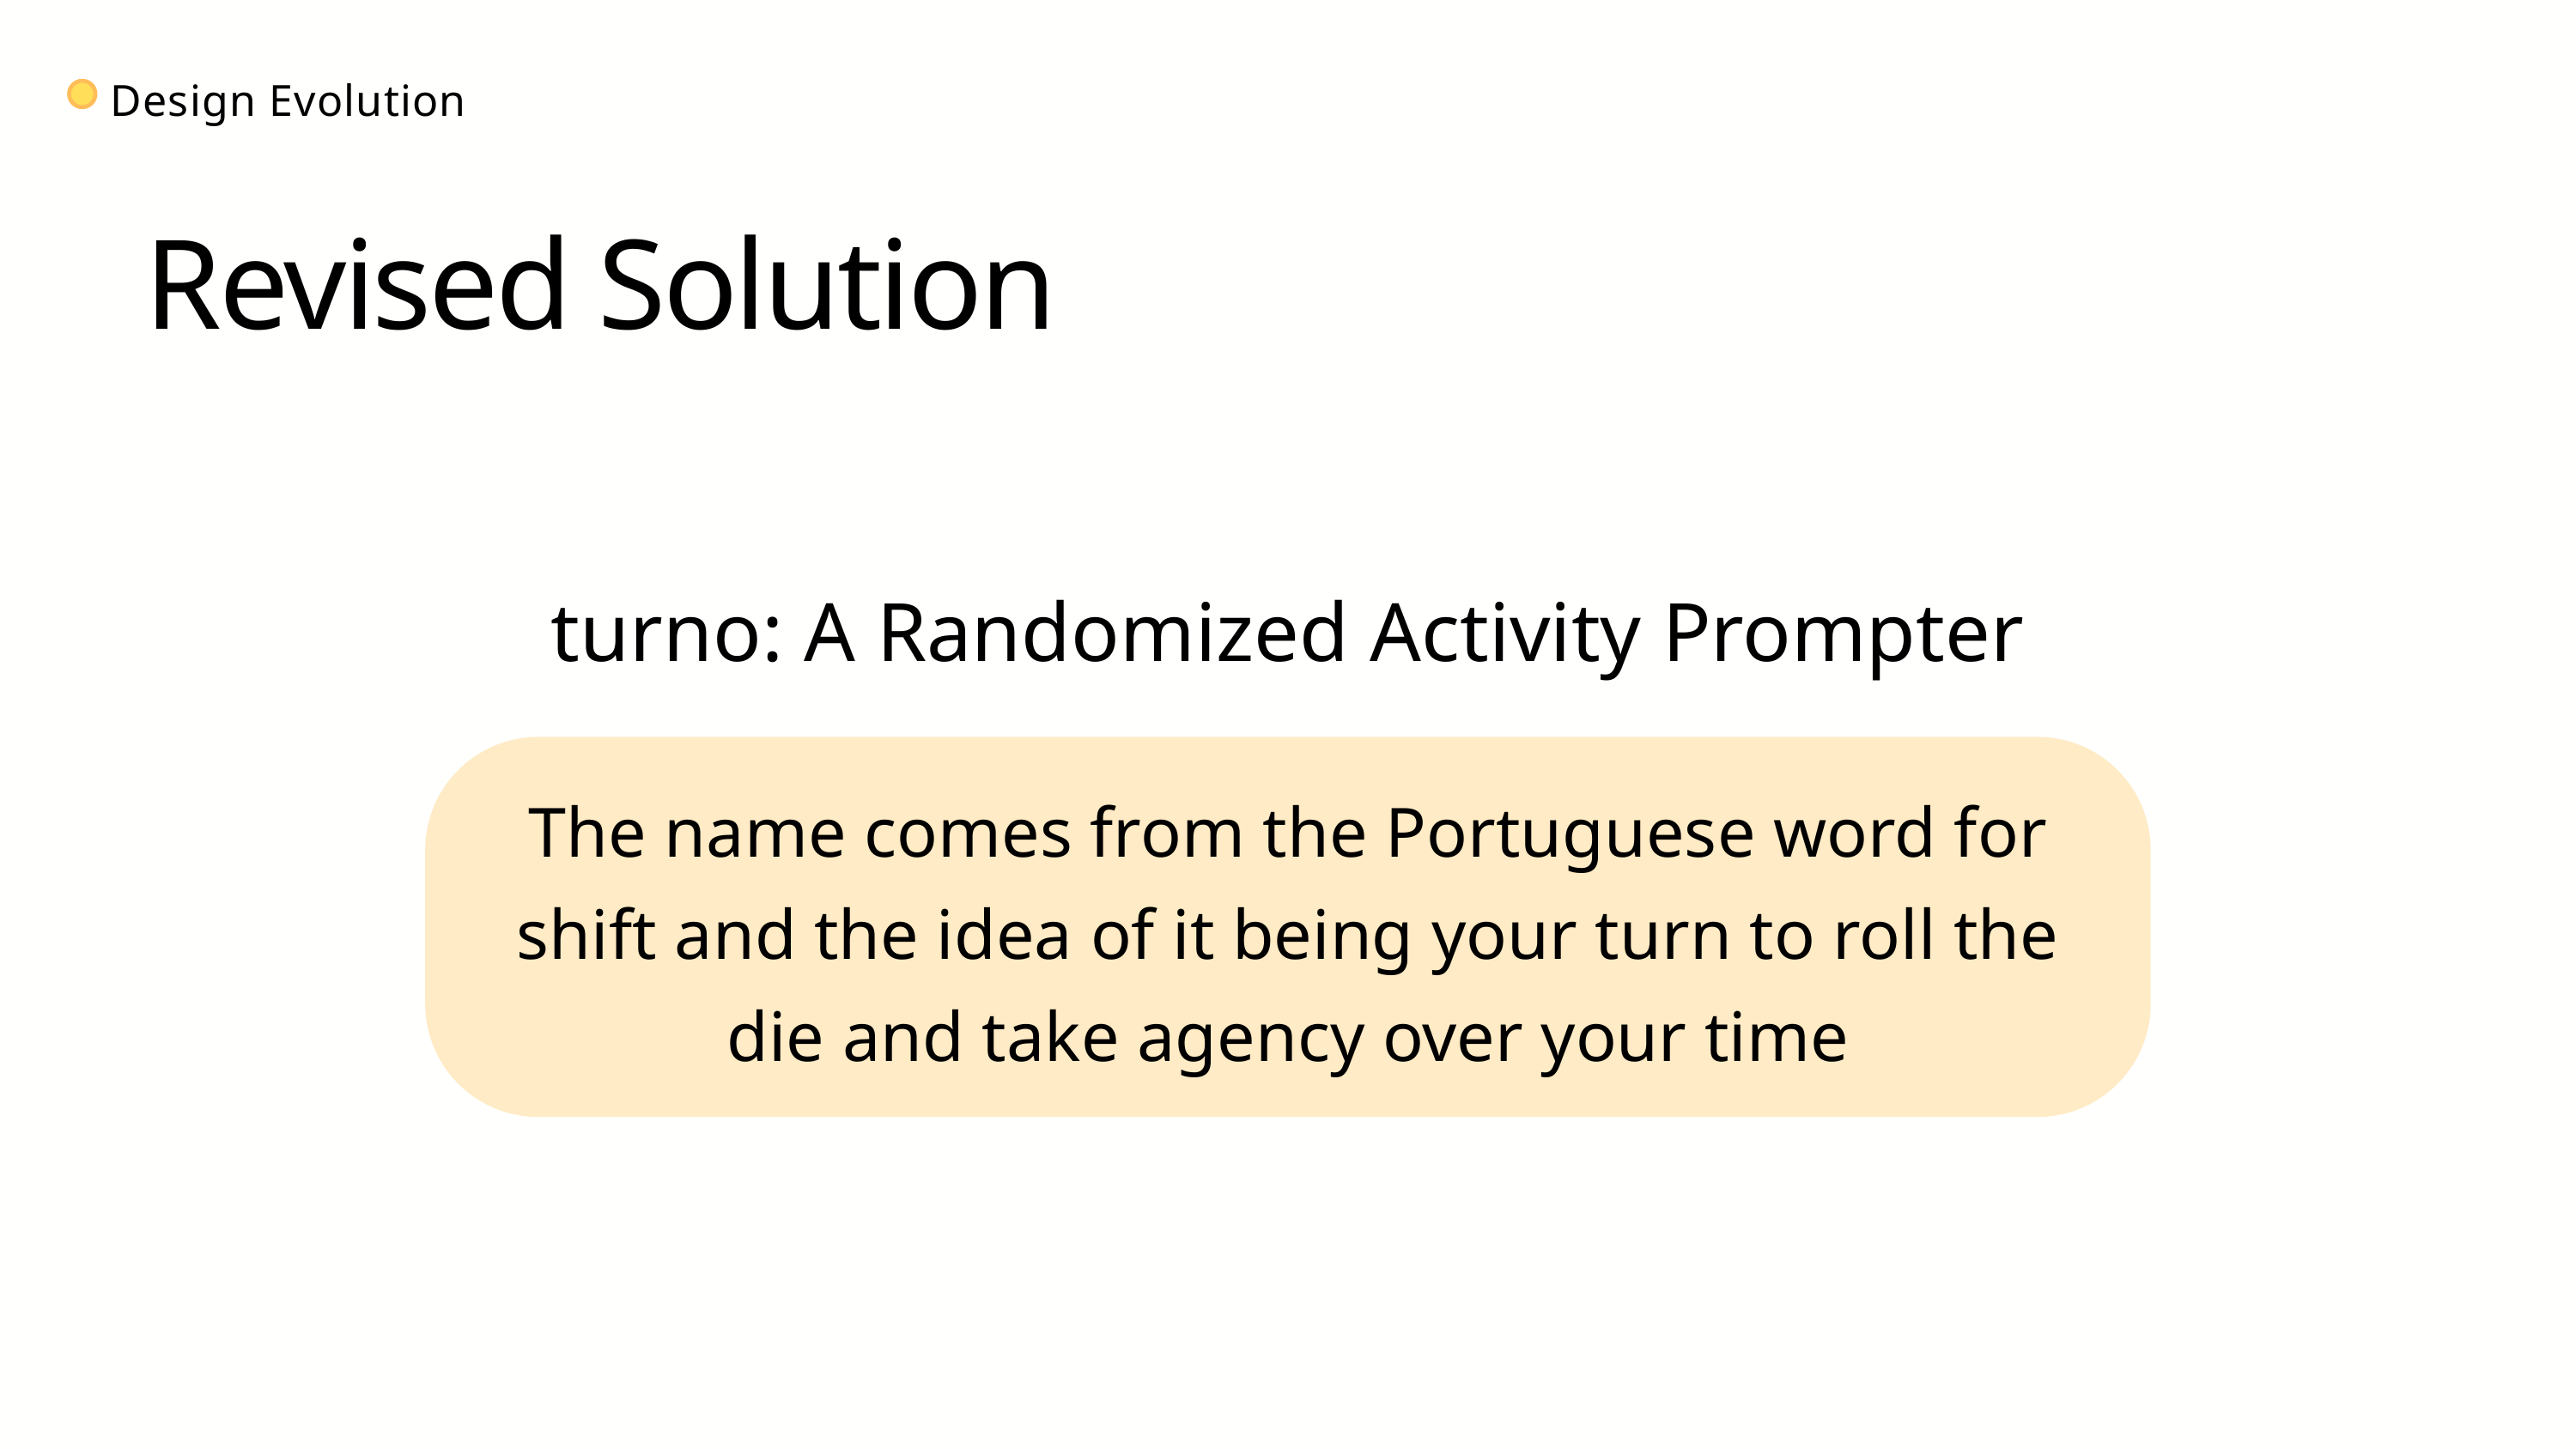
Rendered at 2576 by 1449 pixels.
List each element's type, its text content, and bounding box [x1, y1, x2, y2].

text_box Design Evolution [110, 60, 823, 124]
text_box turno: A Randomized Activity Prompter [462, 564, 2113, 678]
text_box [424, 737, 2151, 1118]
text_box Revised Solution [144, 229, 1502, 355]
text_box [69, 80, 96, 107]
